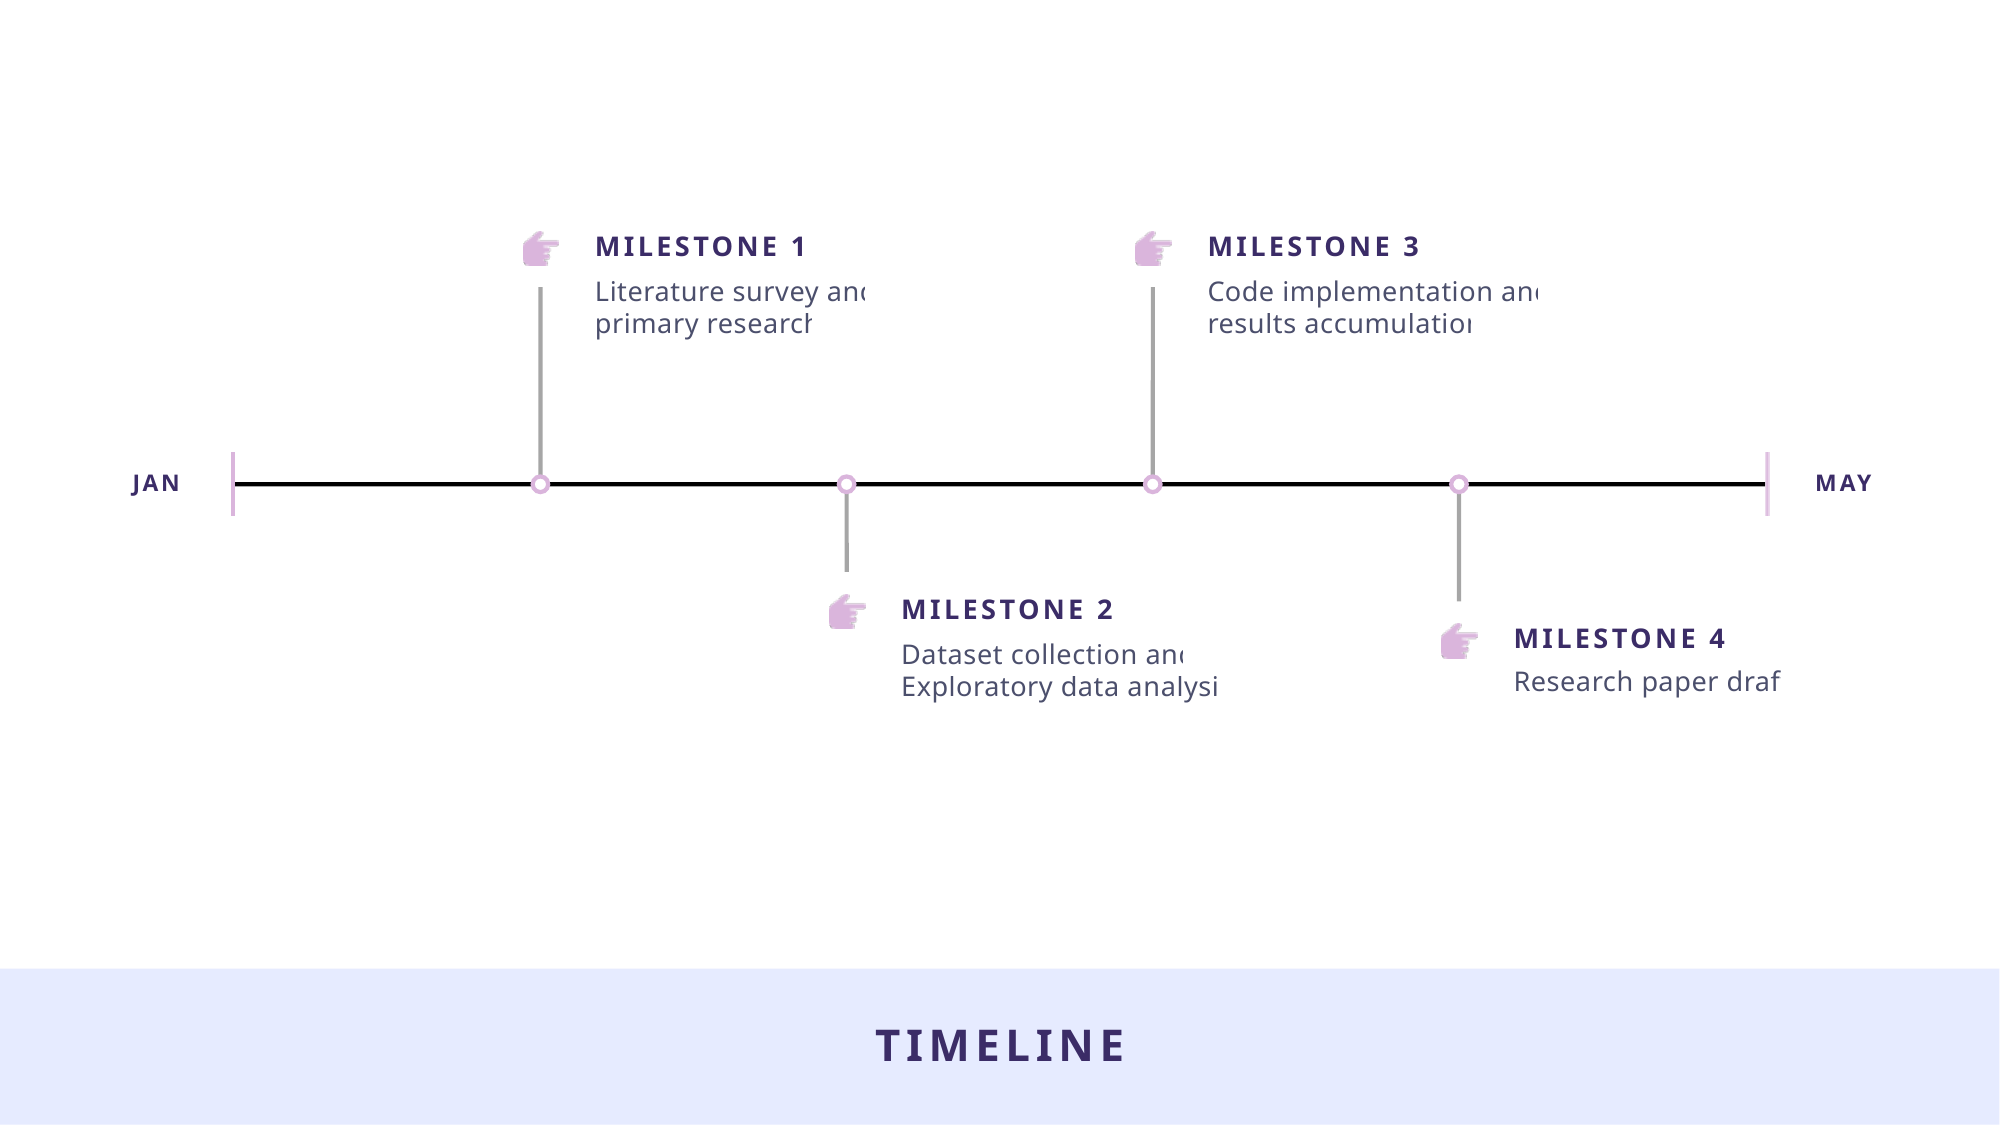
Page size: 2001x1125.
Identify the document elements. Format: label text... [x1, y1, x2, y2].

text_box [1451, 476, 1467, 493]
text_box MILESTONE 2 [901, 596, 1339, 621]
text_box MILESTONE 4 [1513, 626, 1951, 650]
picture [230, 452, 235, 516]
picture [522, 231, 560, 267]
text_box MILESTONE 1 [595, 233, 1033, 258]
text_box JAN [15, 401, 297, 563]
text_box [838, 476, 855, 493]
picture [828, 594, 866, 629]
picture [1441, 623, 1478, 659]
picture [1135, 231, 1172, 267]
text_box Research paper draft [1513, 668, 1951, 693]
text_box [0, 968, 2000, 1125]
text_box Code implementation and results accumulation [1207, 276, 1645, 338]
text_box [532, 476, 549, 493]
text_box TIMELINE [46, 1026, 1953, 1063]
text_box MILESTONE 3 [1207, 233, 1645, 258]
text_box MAY [1702, 401, 1984, 563]
text_box [1144, 476, 1161, 493]
picture [1764, 452, 1771, 516]
text_box Dataset collection and Exploratory data analysis [901, 638, 1339, 701]
text_box Literature survey and primary research [595, 276, 1033, 338]
